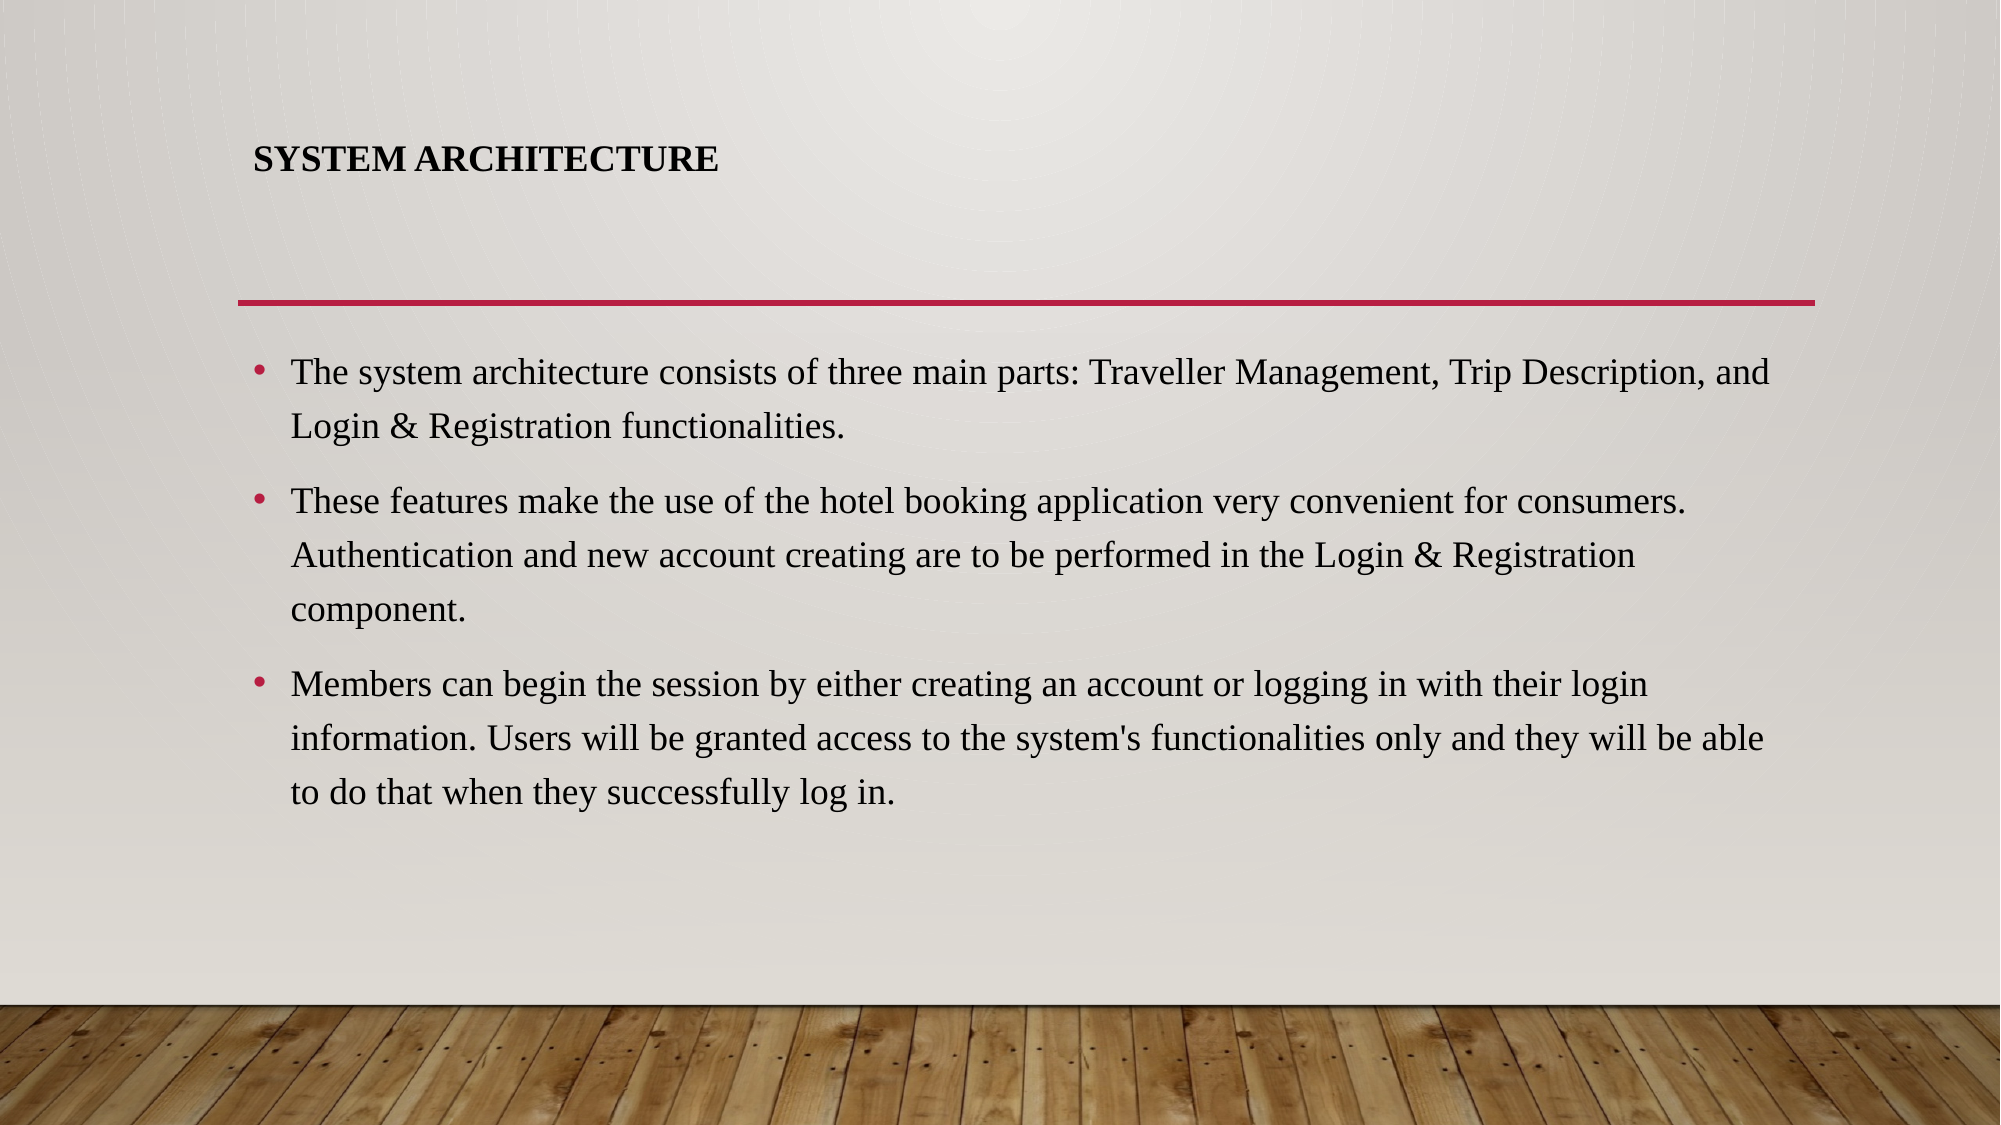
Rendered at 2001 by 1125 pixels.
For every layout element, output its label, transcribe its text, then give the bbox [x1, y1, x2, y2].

list The system architecture consists of three main parts: Traveller Management, Trip Description, and Login & Registration functionalities. These features make the use of the hotel booking application very convenient for consumers. Authentication and new account creating are to be performed in the Login & Registration component. Members can begin the session by either creating an account or logging in with their login information. Users will be granted access to the system's functionalities only and they will be able to do that when they successfully log in. [238, 330, 1814, 897]
title System Architecture [238, 131, 1814, 305]
picture [0, 1005, 2000, 1125]
